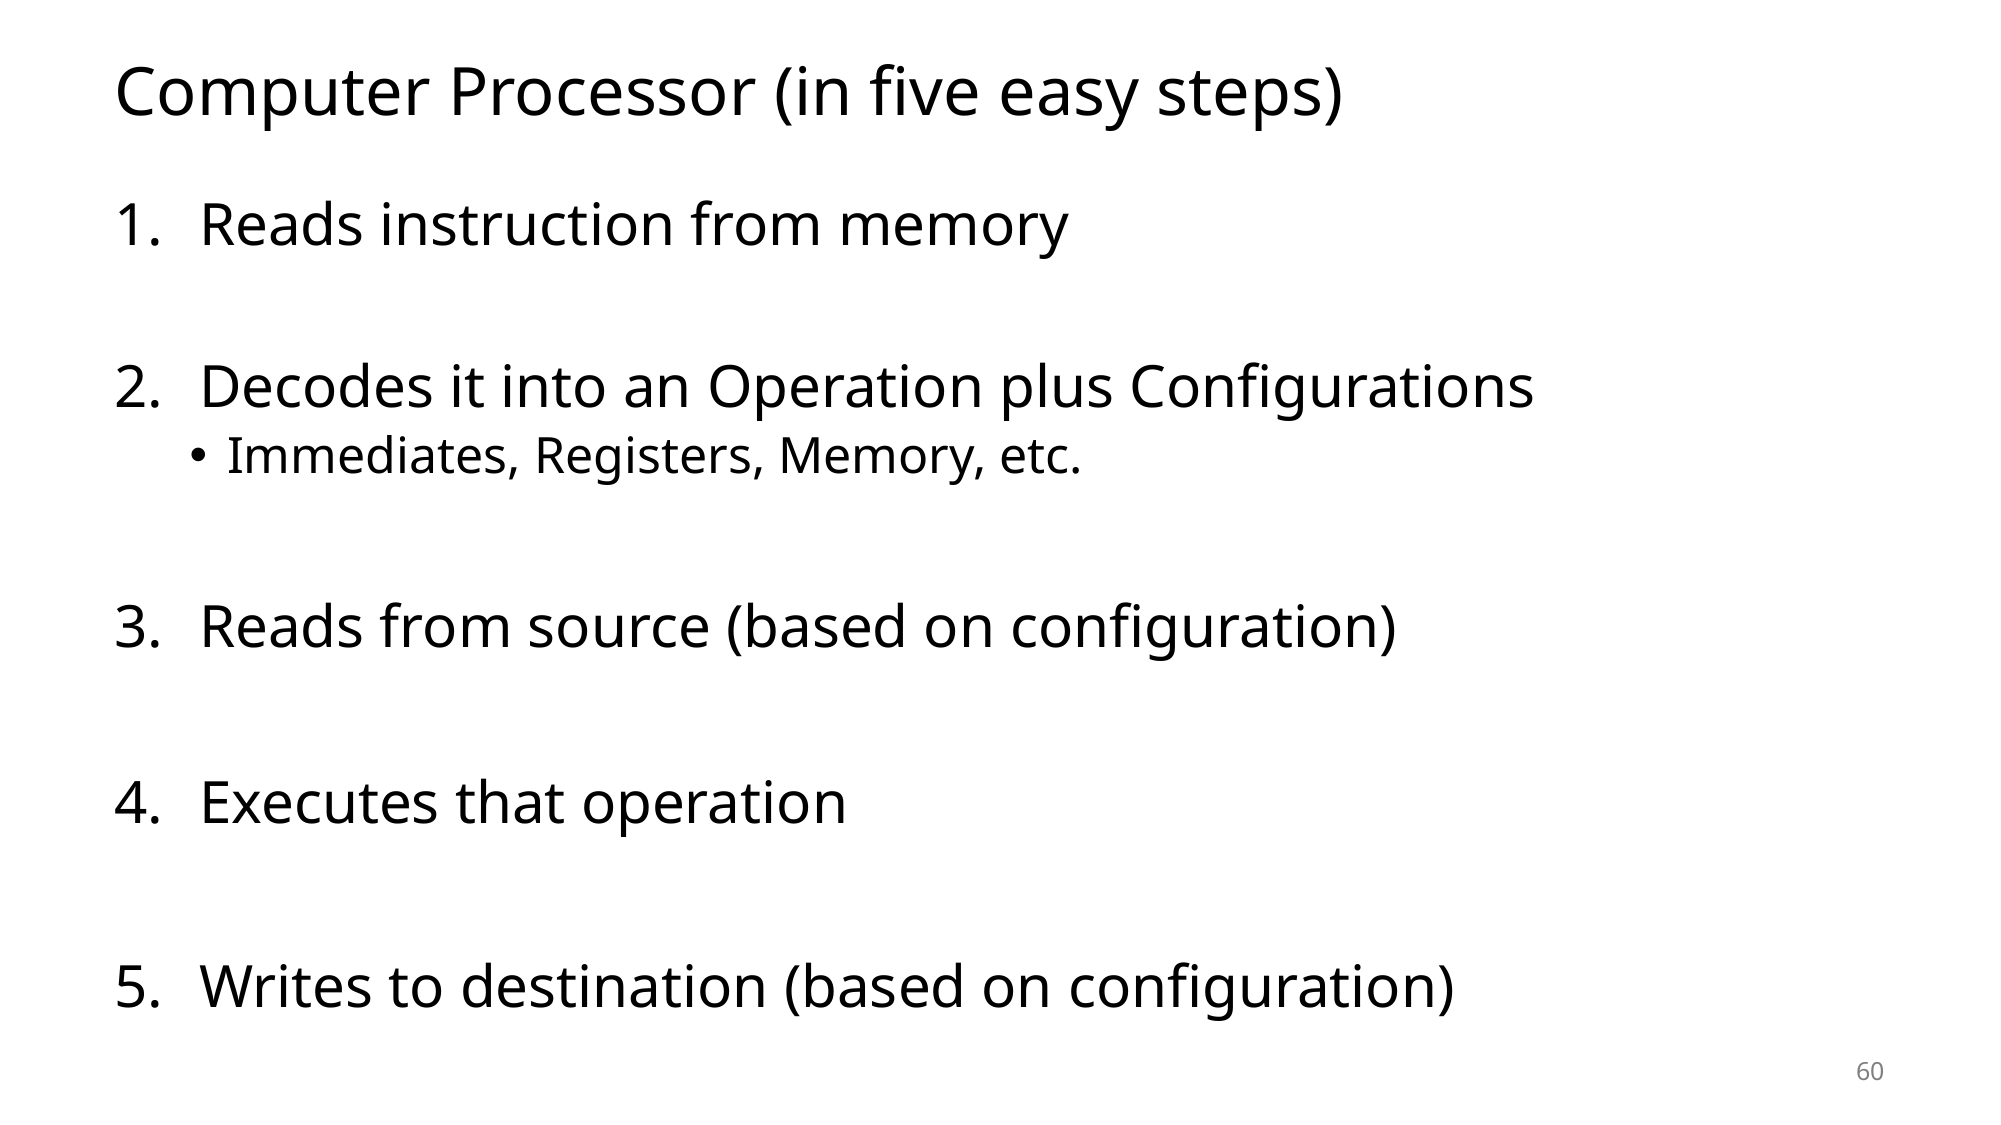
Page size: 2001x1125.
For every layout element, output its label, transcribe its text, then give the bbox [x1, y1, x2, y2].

slide_number 60 [1749, 1042, 1900, 1103]
title Computer Processor (in five easy steps) [99, 37, 1900, 150]
list Reads instruction from memory Decodes it into an Operation plus Configurations Immediates, Registers, Memory, etc. Reads from source (based on configuration) Executes that operation Writes to destination (based on configuration) [99, 187, 1900, 1013]
